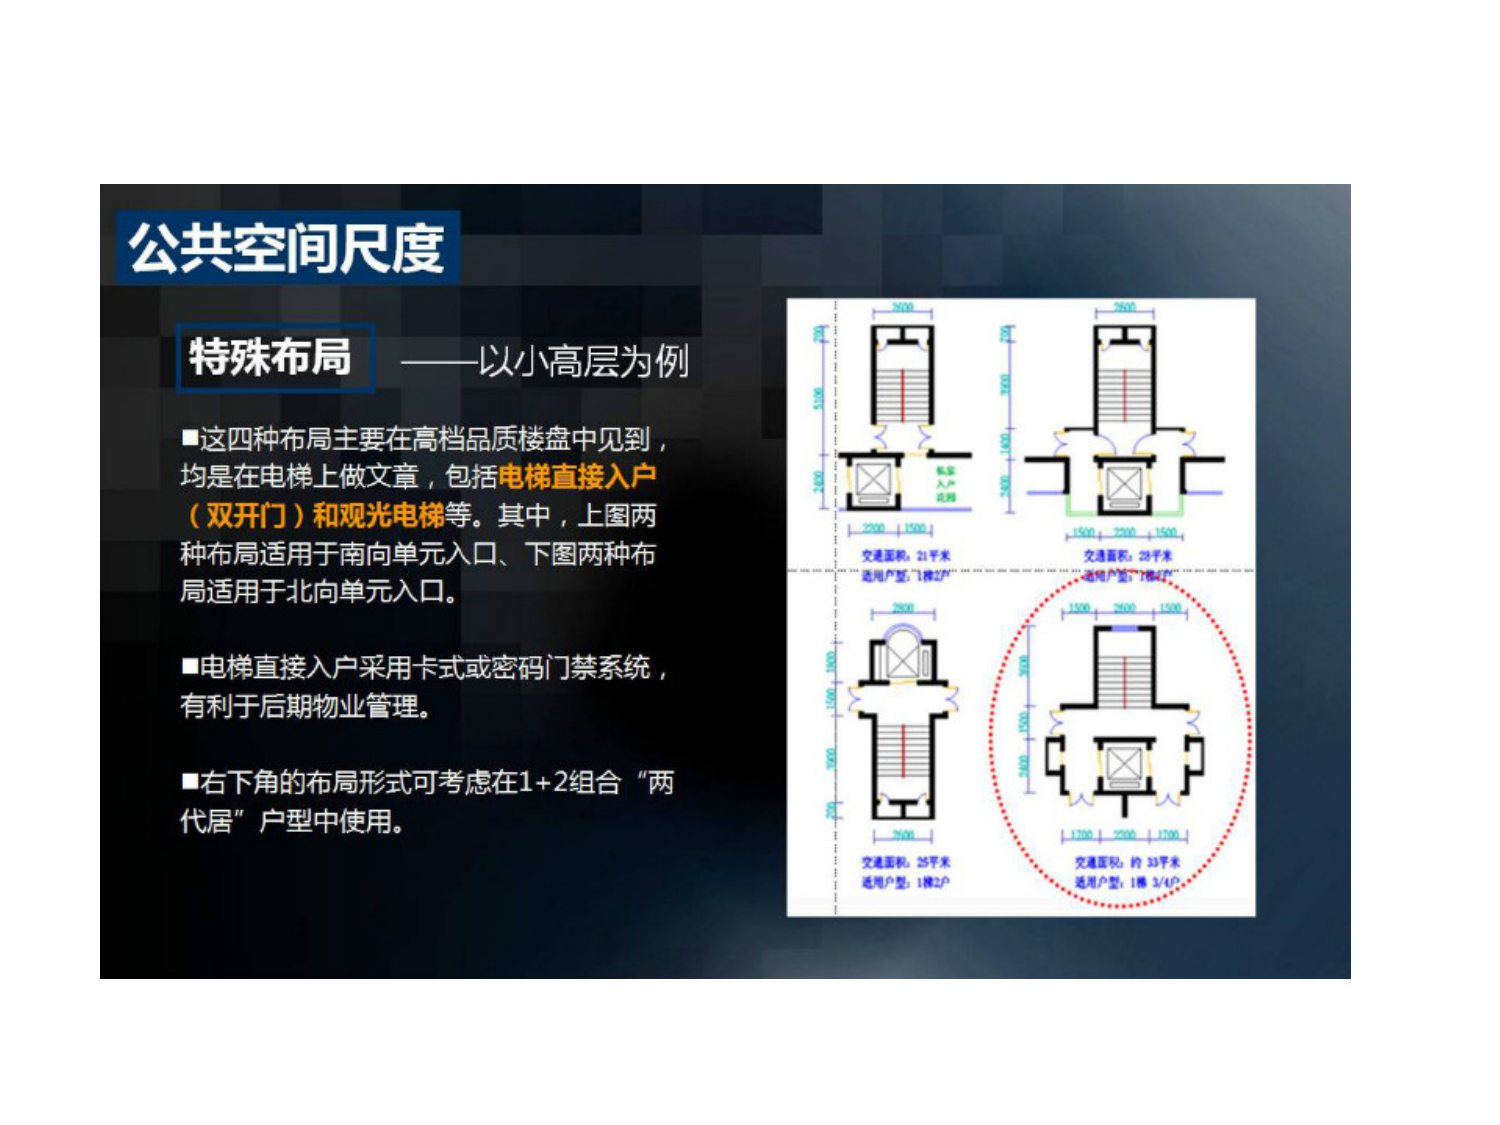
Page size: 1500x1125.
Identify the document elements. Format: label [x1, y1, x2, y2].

picture [100, 184, 1351, 979]
